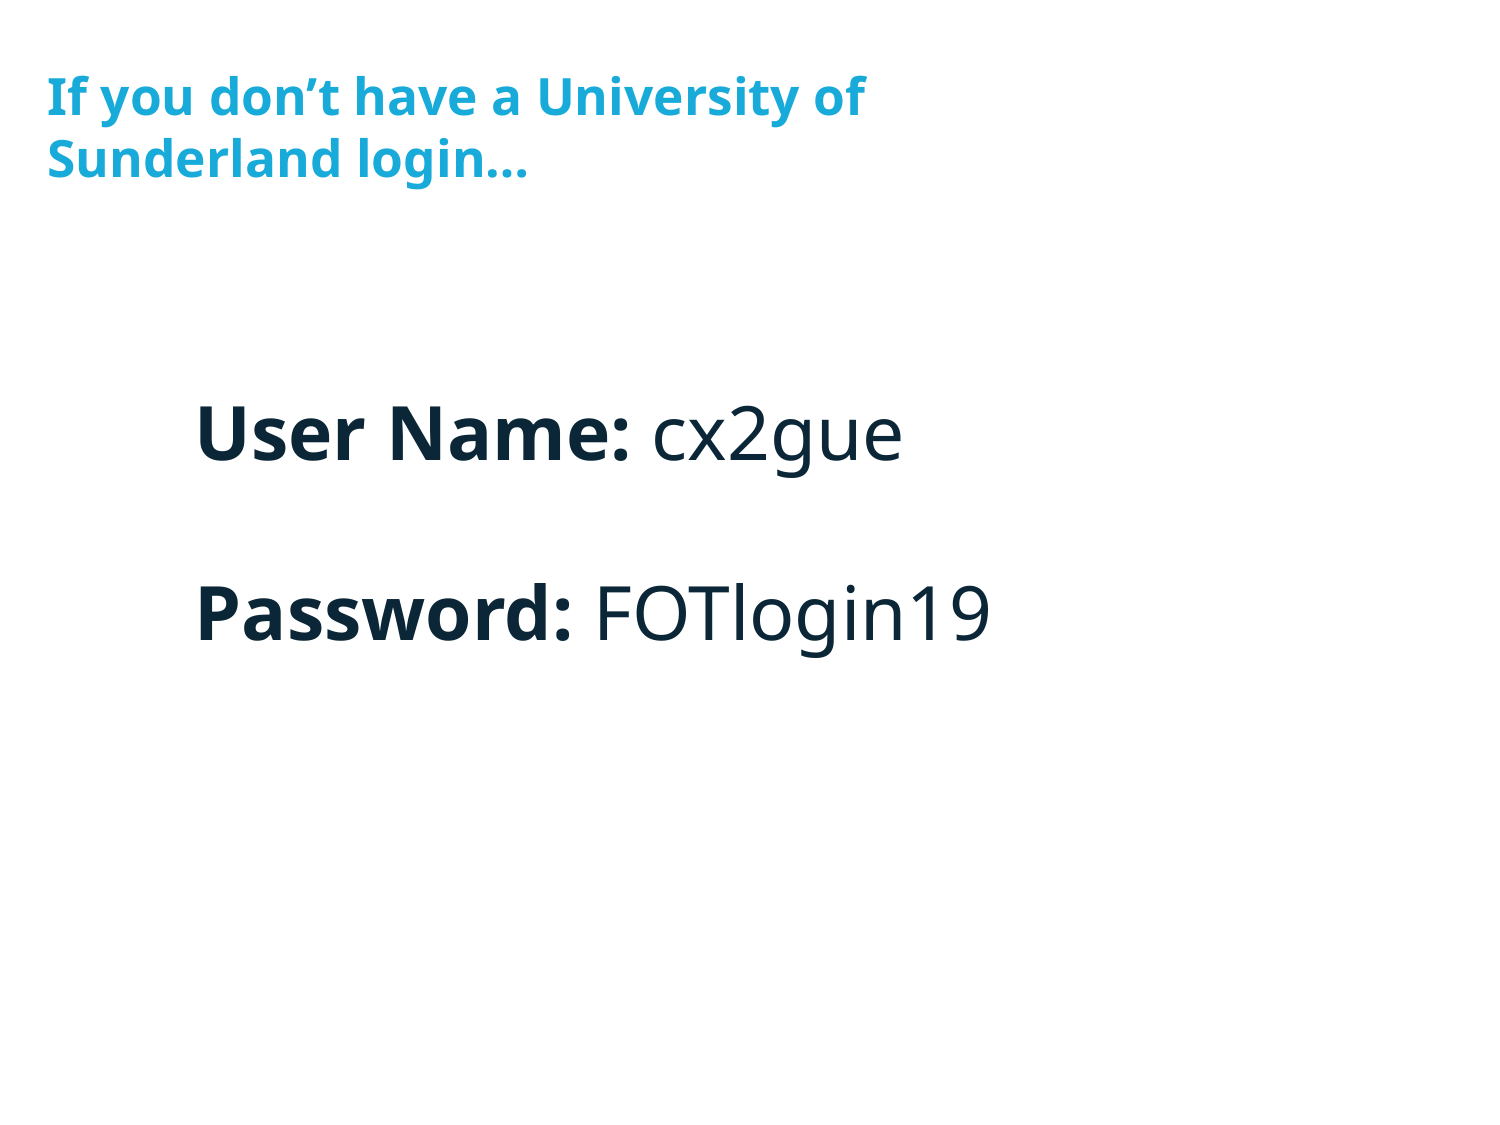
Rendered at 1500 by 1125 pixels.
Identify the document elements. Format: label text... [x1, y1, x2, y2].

list User Name: cx2gue Password: FOTlogin19 [194, 385, 1409, 658]
title If you don’t have a University of Sunderland login… [32, 56, 940, 179]
